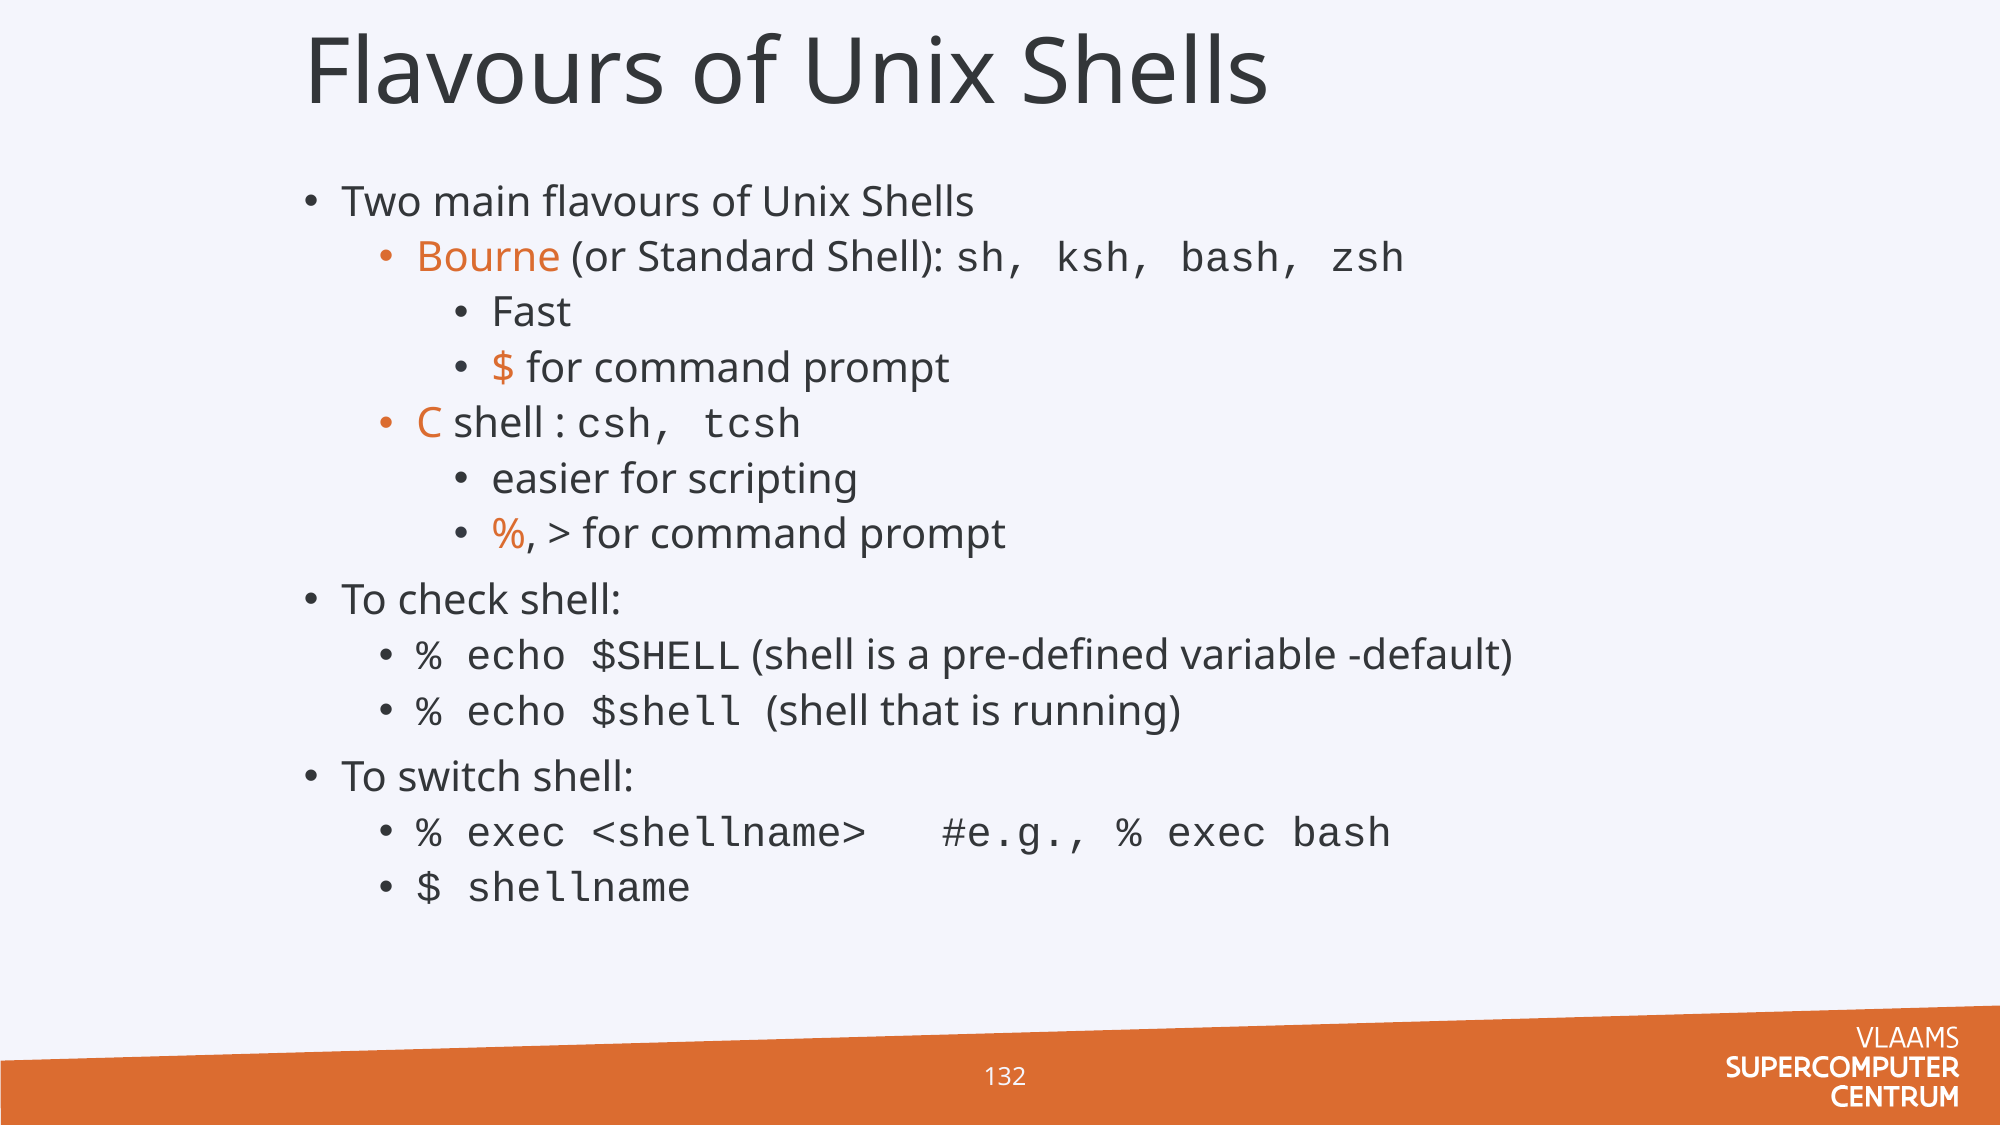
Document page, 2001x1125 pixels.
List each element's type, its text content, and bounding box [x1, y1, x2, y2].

picture [1725, 1021, 1960, 1117]
slide_number 132 [958, 1047, 1042, 1108]
list Two main flavours of Unix Shells Bourne (or Standard Shell): sh, ksh, bash, zsh Fast $ for command prompt C shell : csh, tcsh easier for scripting %, > for command prompt To check shell: % echo $SHELL (shell is a pre-defined variable -default) % echo $shell (shell that is running) To switch shell: % exec <shellname> #e.g., % exec bash $ shellname [288, 172, 1677, 965]
title Flavours of Unix Shells [288, 0, 1532, 148]
